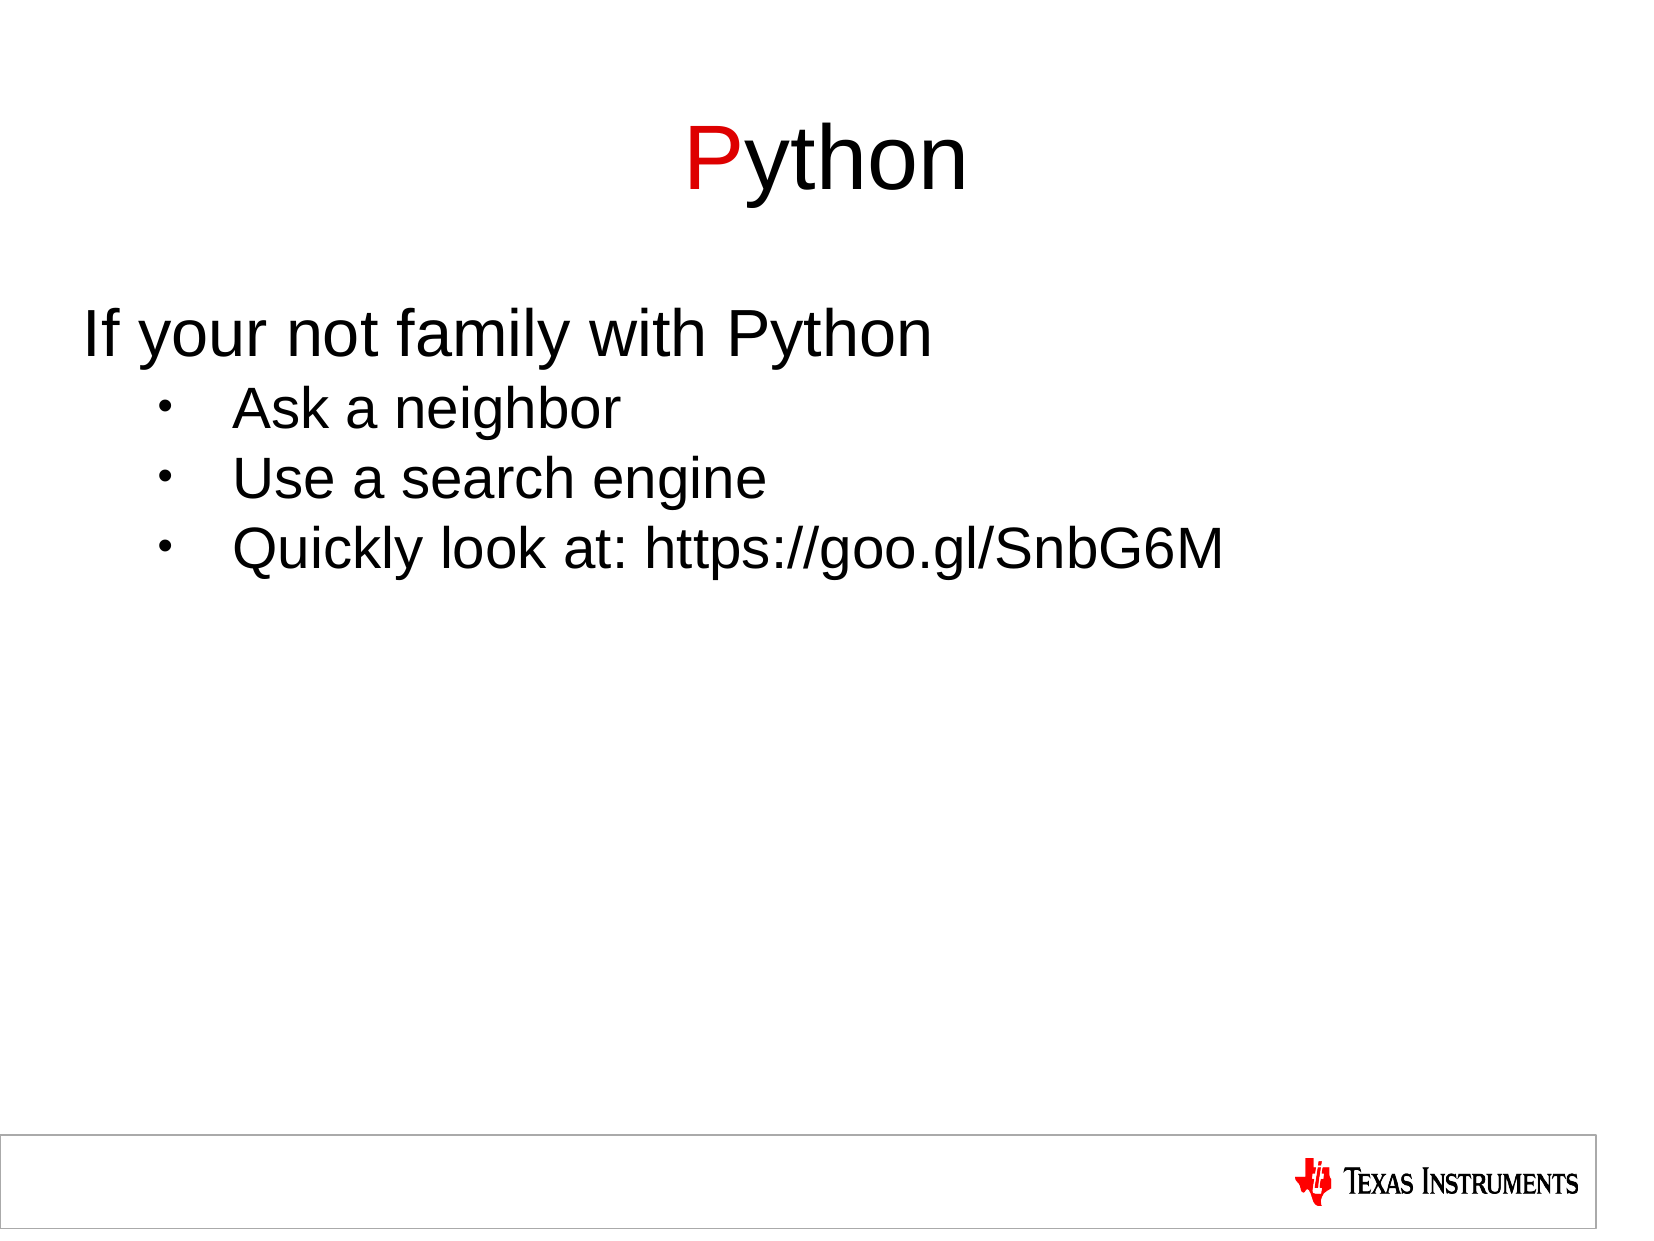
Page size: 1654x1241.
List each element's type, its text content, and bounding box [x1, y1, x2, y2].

picture [1295, 1158, 1578, 1206]
text_box Python [82, 49, 1571, 257]
text_box If your not family with Python Ask a neighbor Use a search engine Quickly look at: https://goo.gl/SnbG6M [82, 290, 1571, 1010]
